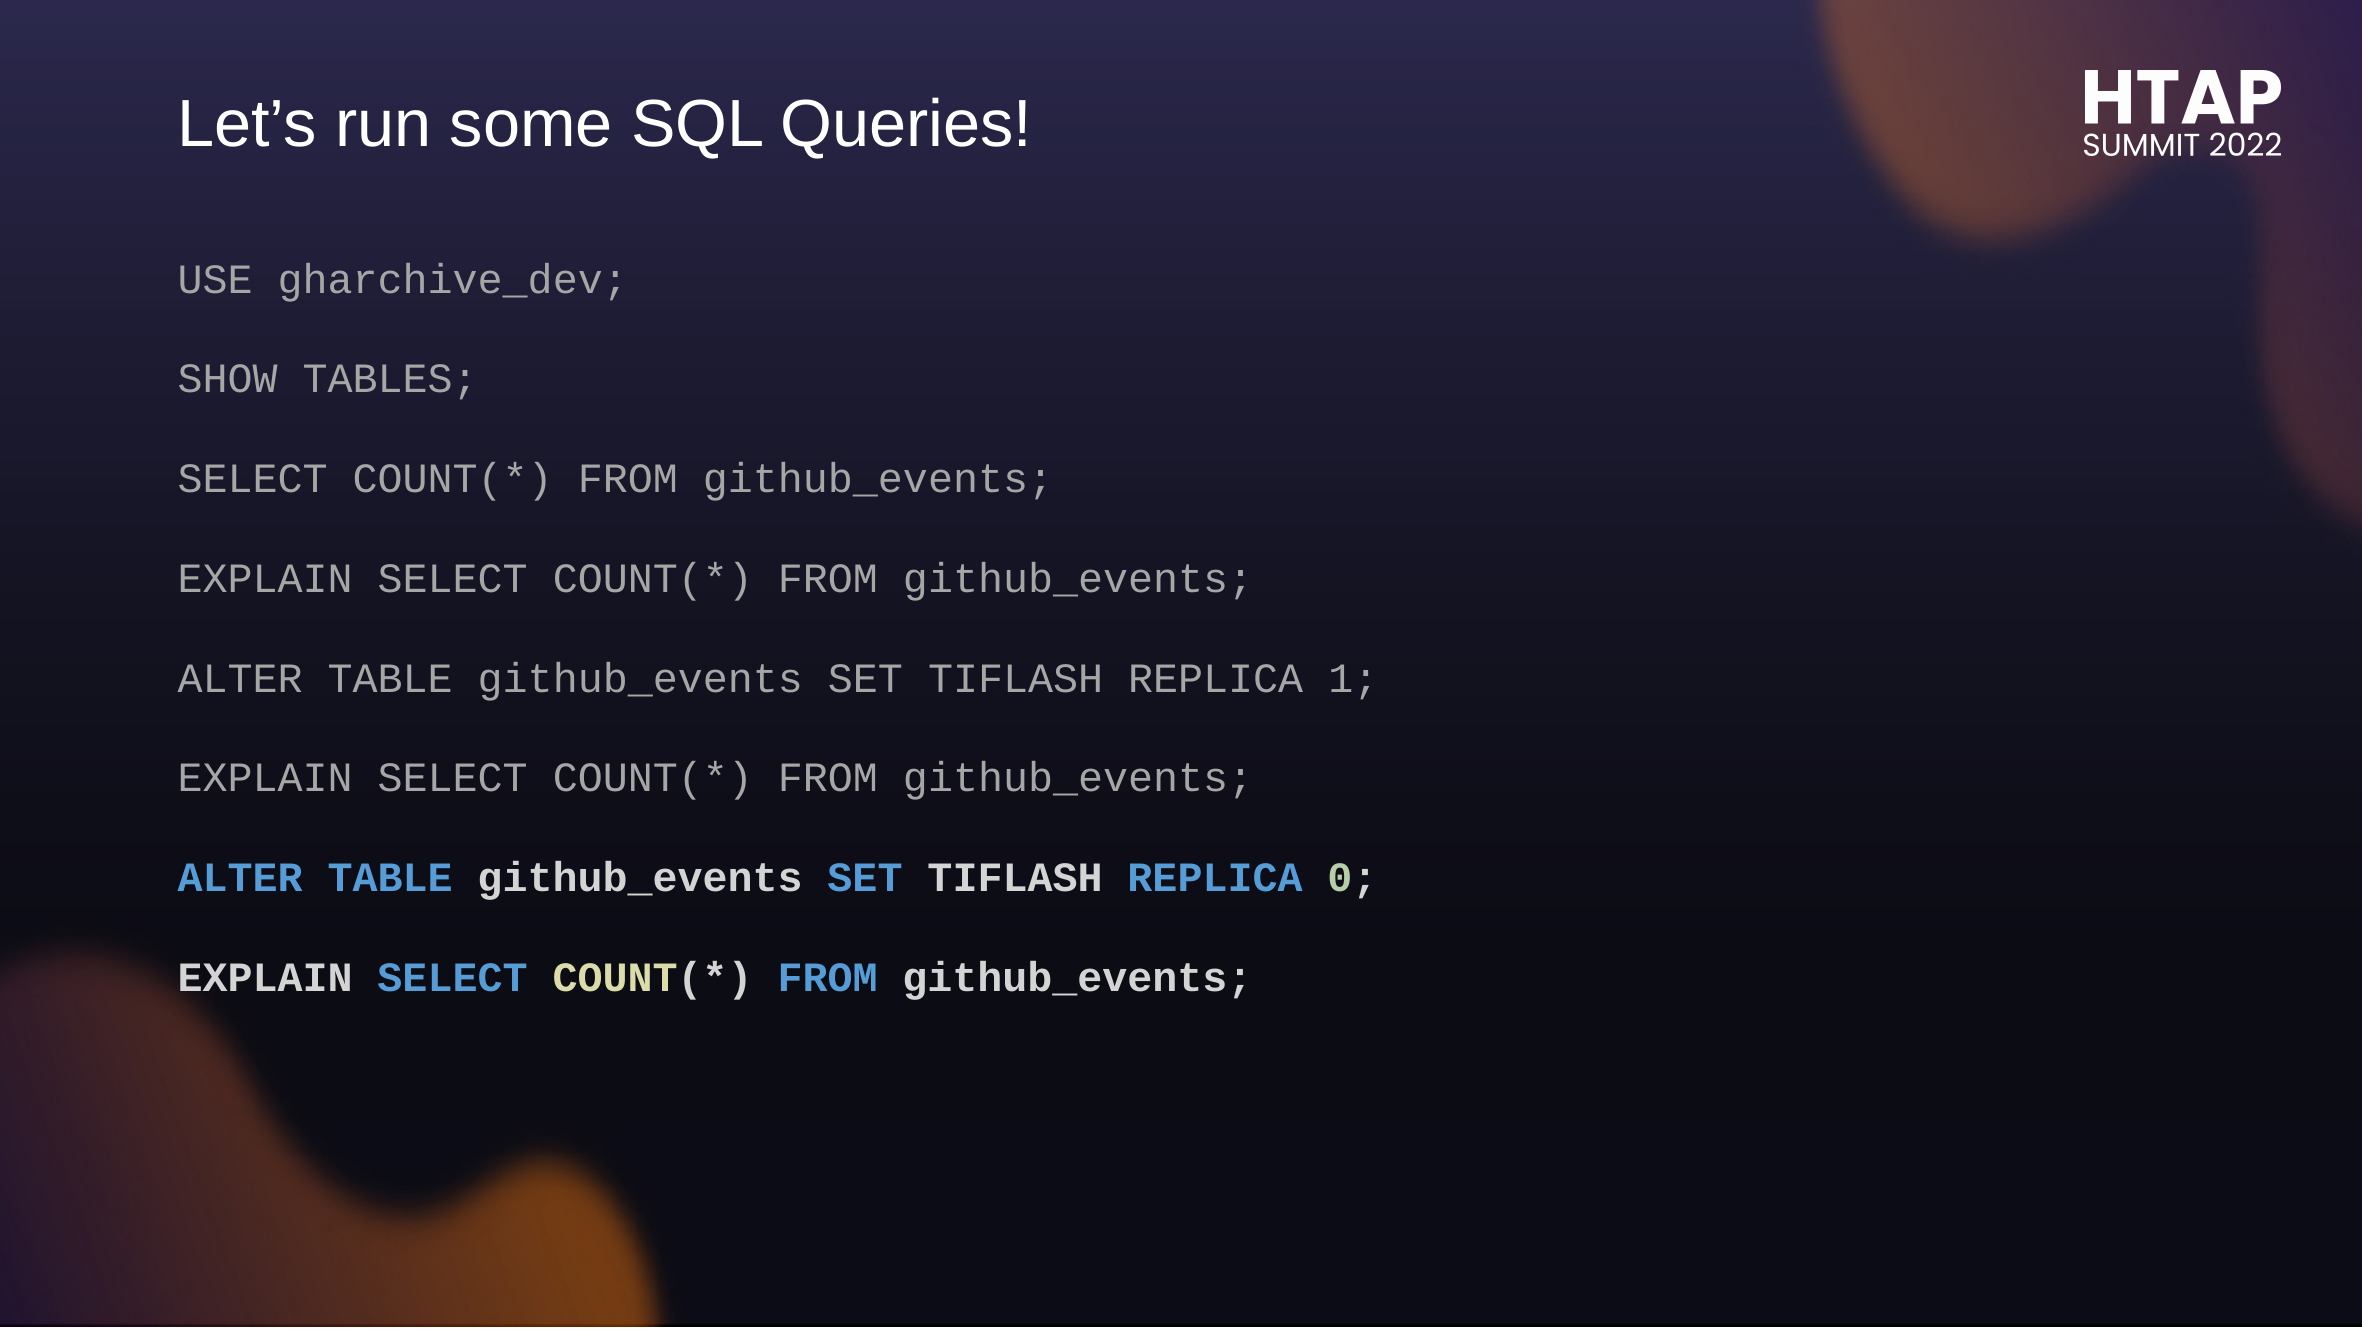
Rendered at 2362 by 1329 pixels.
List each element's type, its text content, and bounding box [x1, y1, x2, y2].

picture [0, 0, 2362, 1327]
list USE gharchive_dev; SHOW TABLES; SELECT COUNT(*) FROM github_events; EXPLAIN SELECT COUNT(*) FROM github_events; ALTER TABLE github_events SET TIFLASH REPLICA 1; EXPLAIN SELECT COUNT(*) FROM github_events; ALTER TABLE github_events SET TIFLASH REPLICA 0; EXPLAIN SELECT COUNT(*) FROM github_events; [162, 218, 2200, 1197]
title Let’s run some SQL Queries! [162, 70, 2200, 179]
